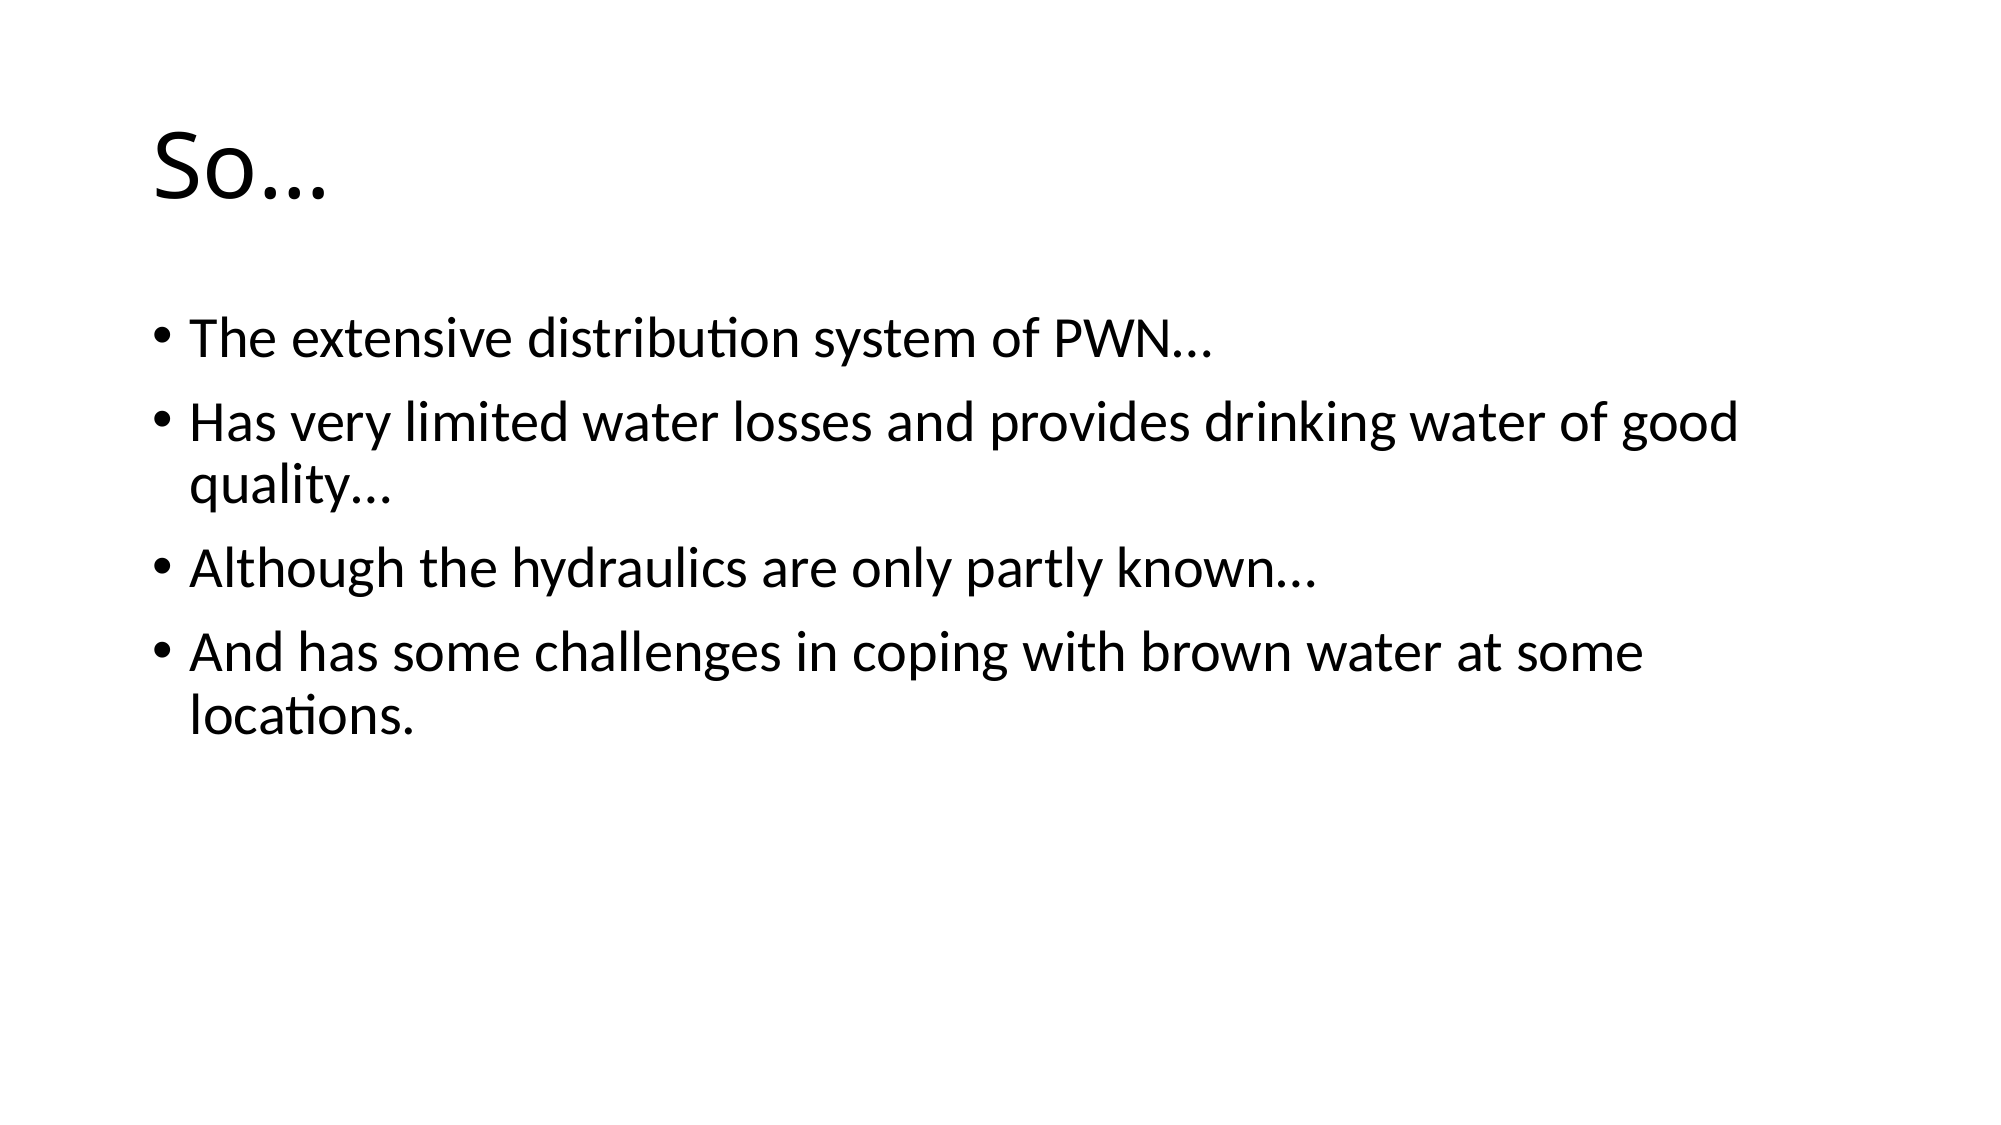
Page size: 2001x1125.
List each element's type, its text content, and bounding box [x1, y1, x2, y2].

title So… [137, 59, 1863, 278]
list The extensive distribution system of PWN… Has very limited water losses and provides drinking water of good quality… Although the hydraulics are only partly known… And has some challenges in coping with brown water at some locations. [137, 299, 1863, 1014]
